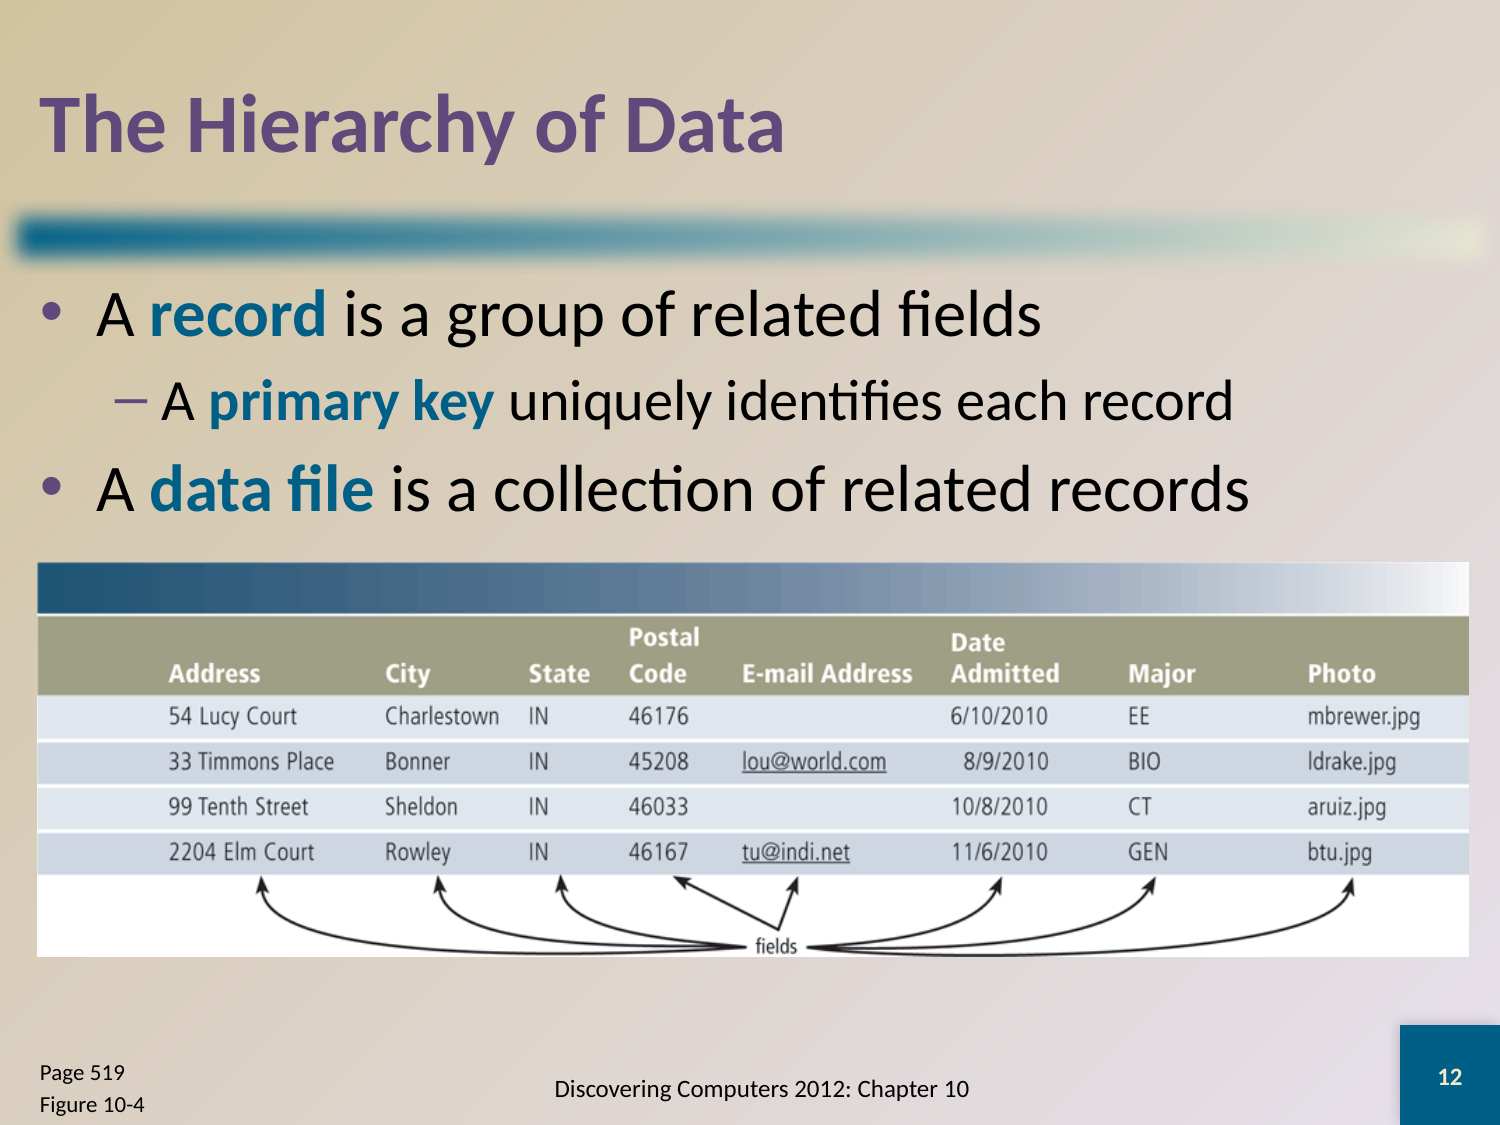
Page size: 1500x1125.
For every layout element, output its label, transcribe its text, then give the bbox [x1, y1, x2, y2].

slide_number 12 [1400, 1025, 1500, 1125]
list Page 519 Figure 10-4 [24, 1050, 300, 1125]
picture [37, 562, 1469, 957]
list A record is a group of related fields A primary key uniquely identifies each record A data file is a collection of related records [24, 262, 1475, 1025]
footer Discovering Computers 2012: Chapter 10 [450, 1050, 1075, 1125]
title The Hierarchy of Data [24, 24, 1475, 213]
